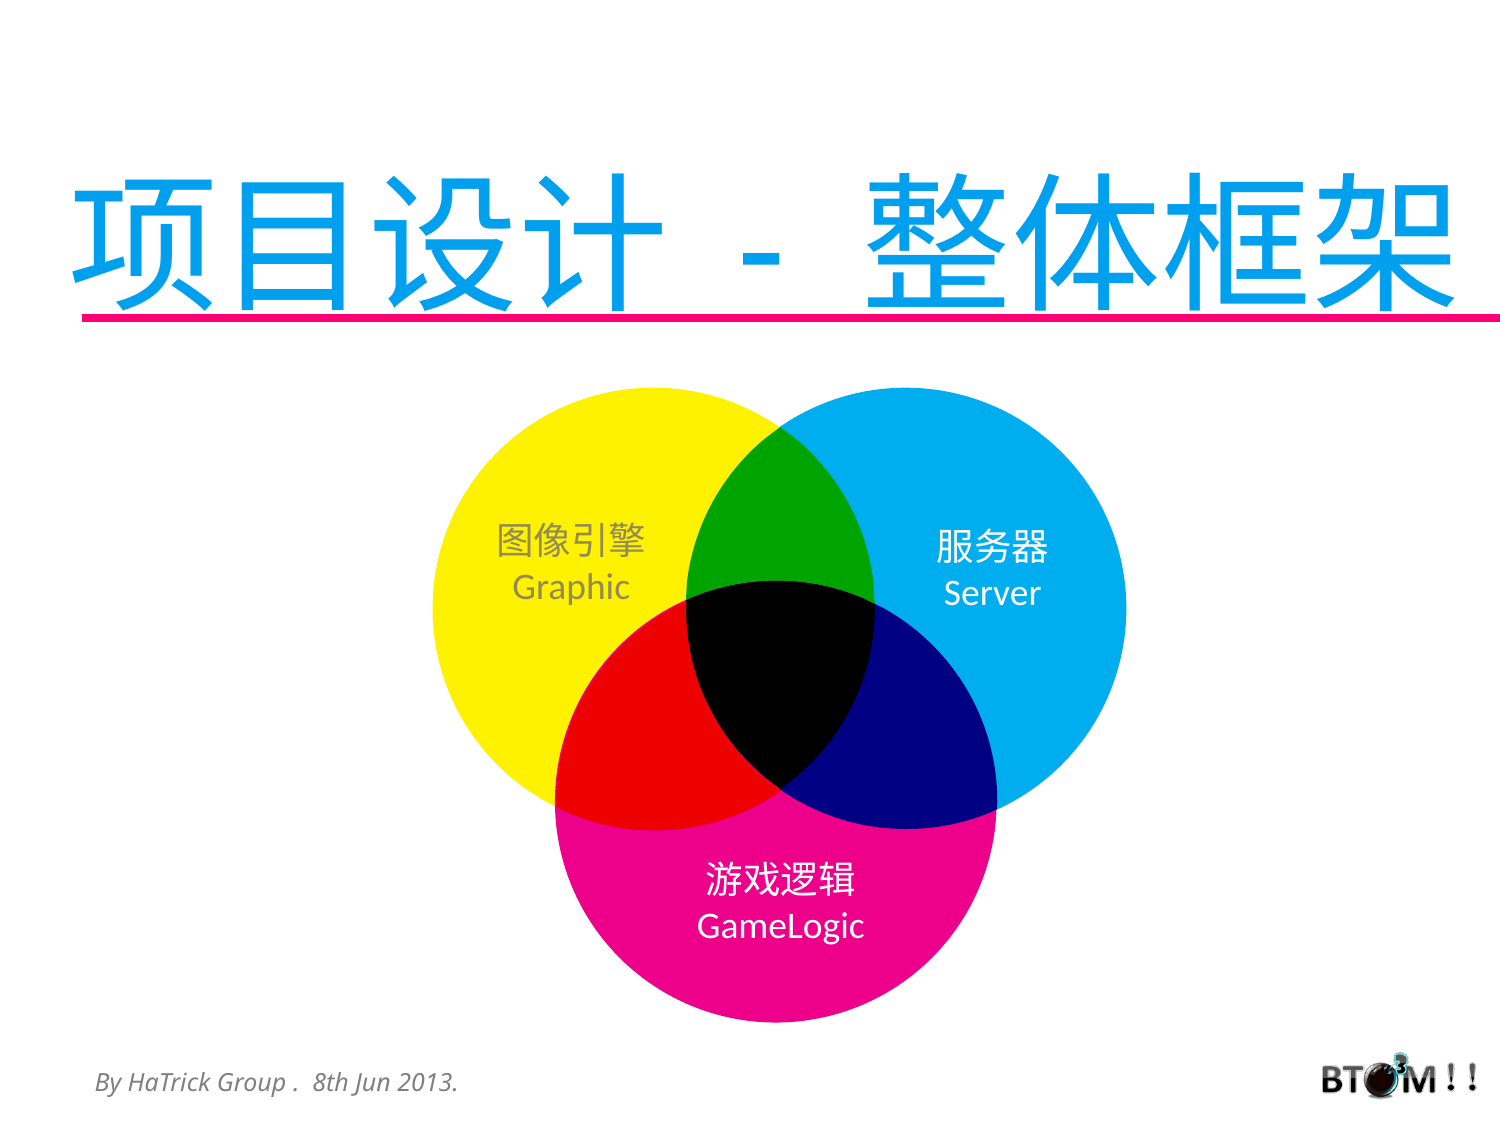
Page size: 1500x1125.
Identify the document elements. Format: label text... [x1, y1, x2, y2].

text_box By HaTrick Group . 8th Jun 2013. [79, 1058, 506, 1104]
text_box [430, 534, 652, 808]
text_box 服务器 Server [901, 515, 1084, 621]
text_box [552, 615, 999, 1025]
text_box 图像引擎 Graphic [443, 509, 699, 615]
text_box [780, 385, 1129, 811]
picture [1316, 1047, 1483, 1105]
text_box 项目设计 - 整体框架 [68, 149, 1462, 337]
text_box [453, 385, 780, 523]
text_box [699, 425, 877, 605]
text_box [554, 615, 781, 833]
text_box 游戏逻辑 GameLogic [655, 848, 906, 954]
text_box [778, 601, 1000, 832]
text_box [689, 583, 872, 786]
